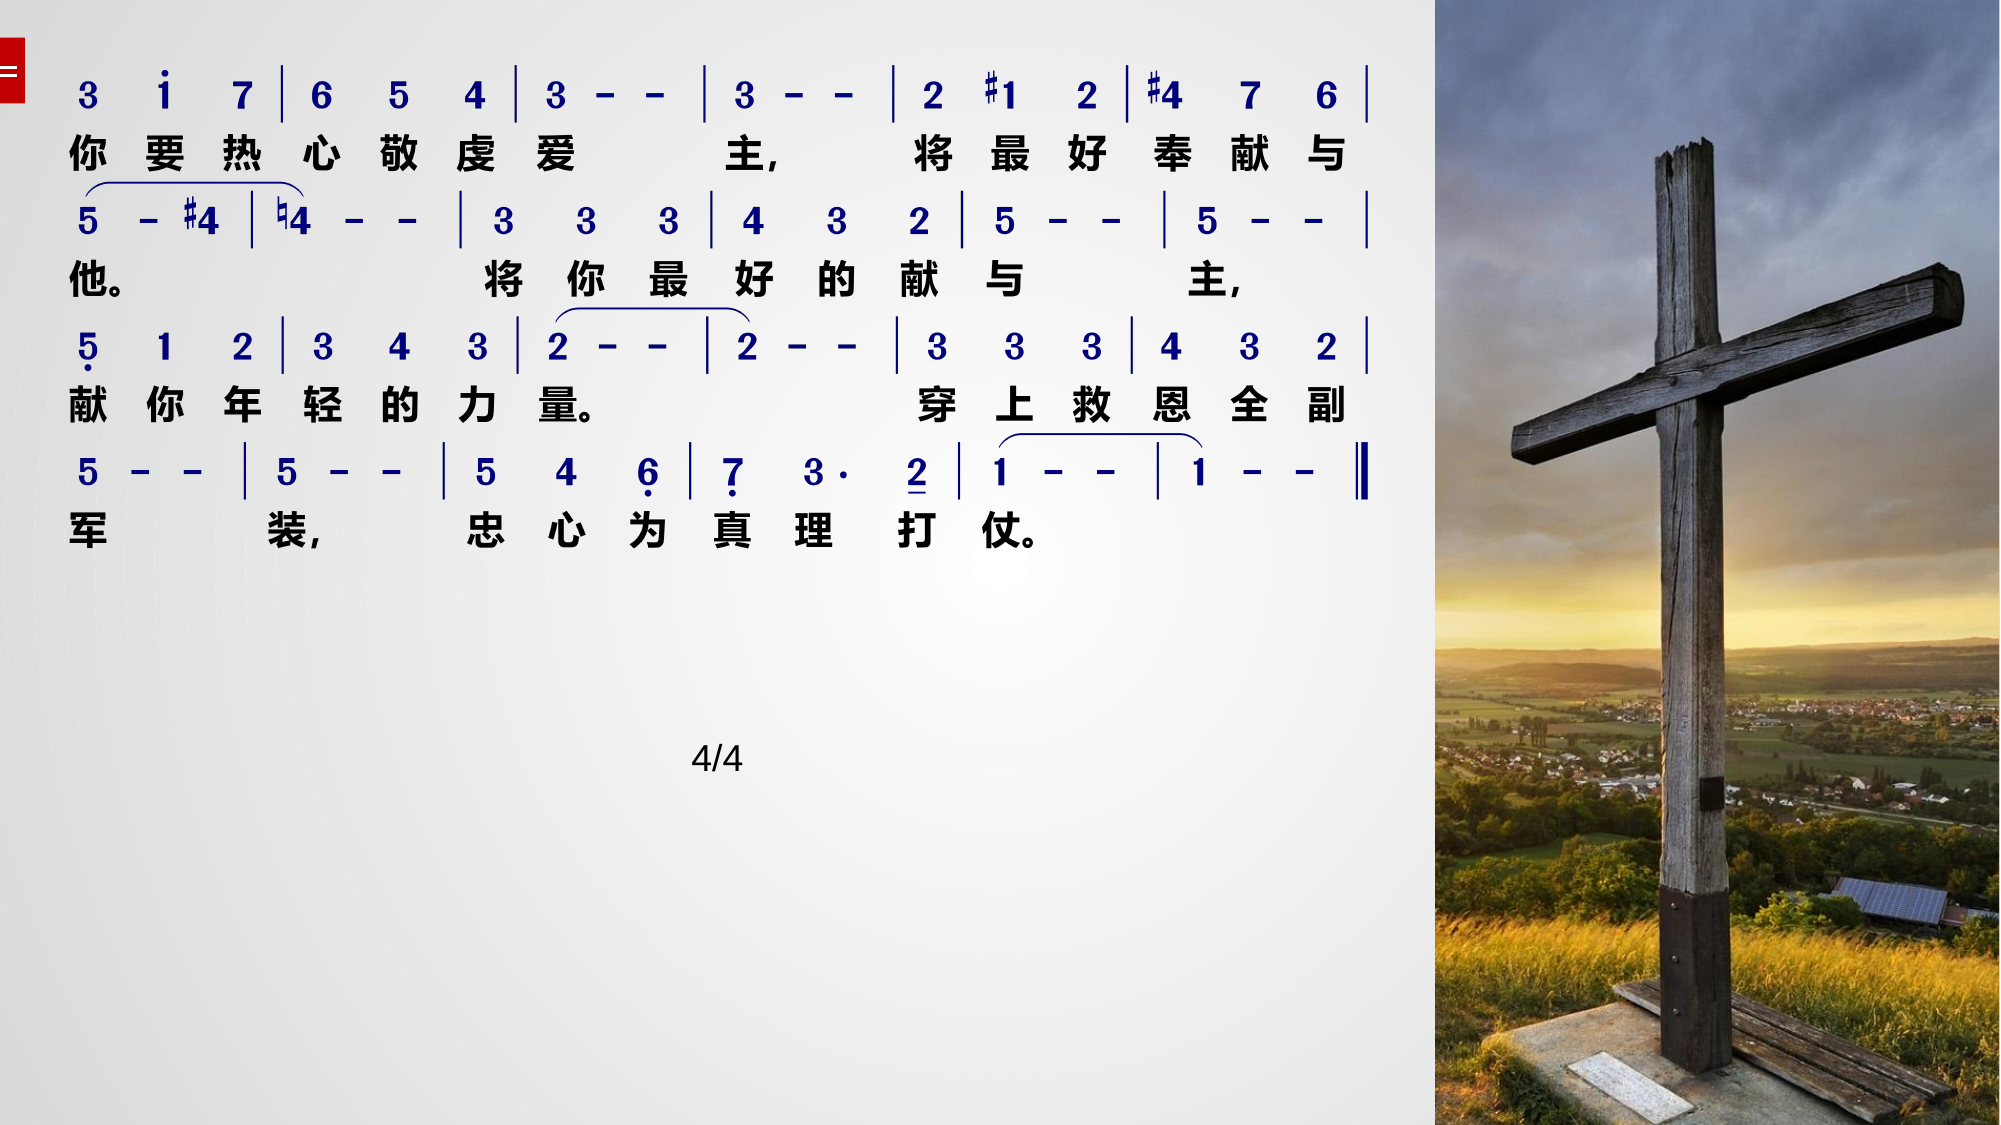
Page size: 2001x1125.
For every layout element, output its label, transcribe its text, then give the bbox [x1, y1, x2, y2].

list 4/4 [0, 732, 1435, 781]
picture [0, 0, 2000, 1125]
